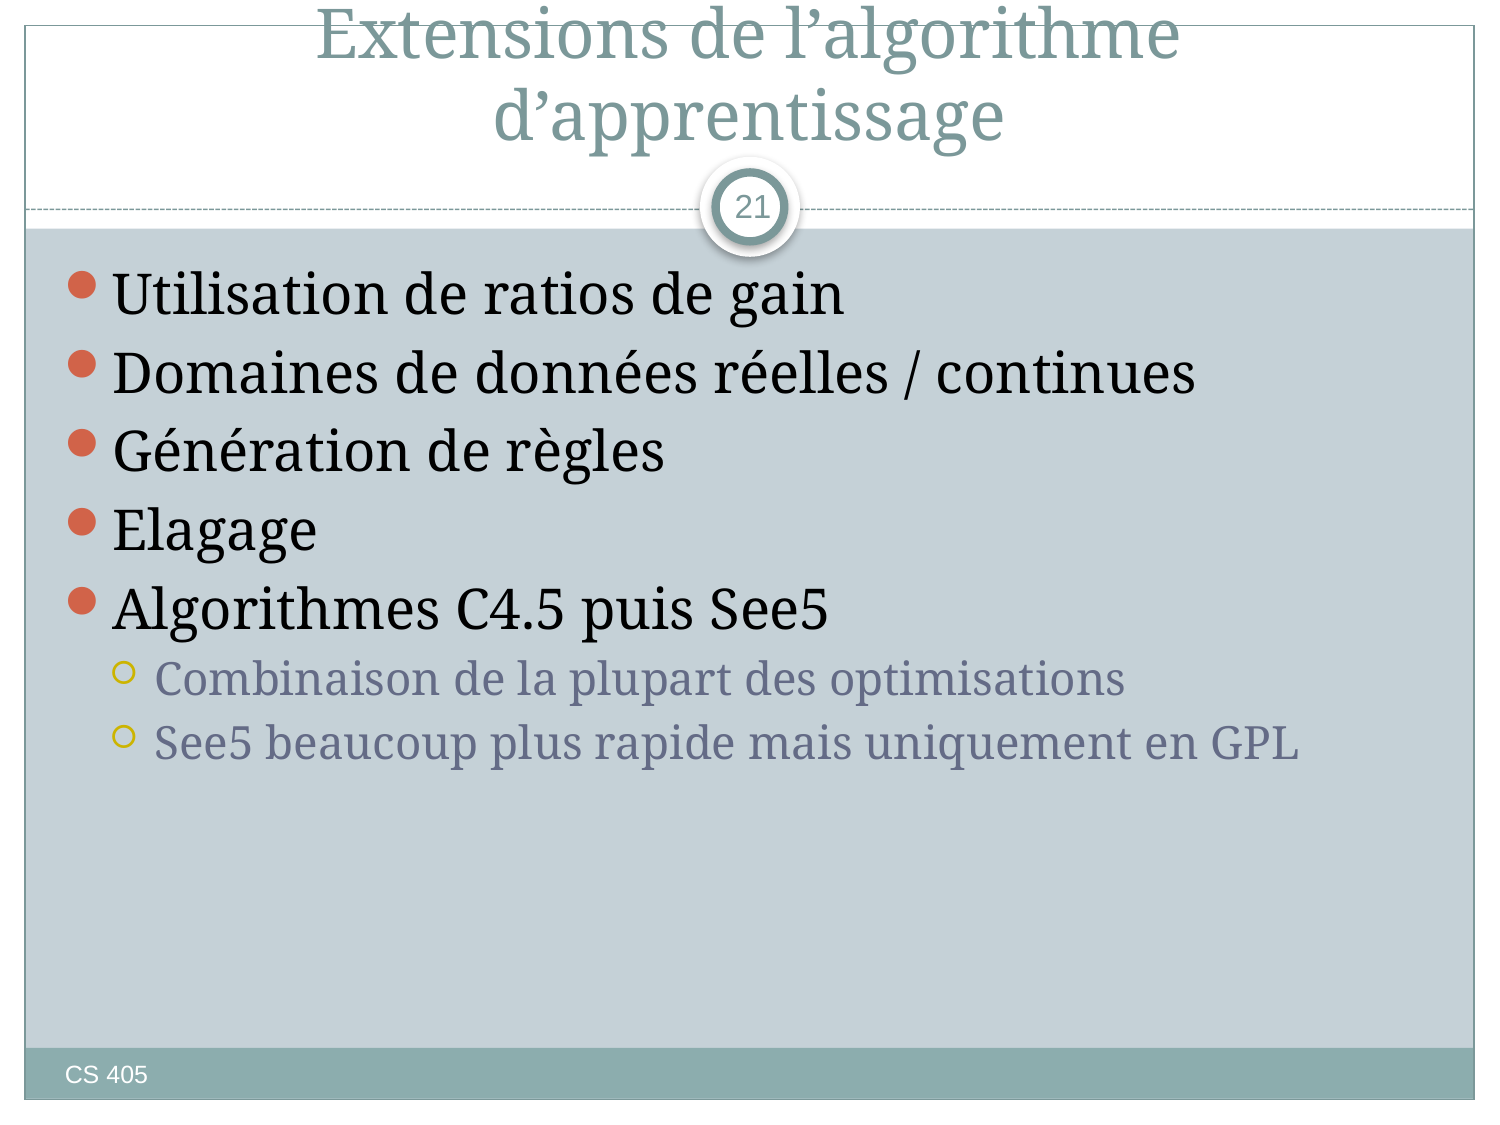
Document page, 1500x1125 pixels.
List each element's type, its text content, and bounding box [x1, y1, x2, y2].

list Utilisation de ratios de gain Domaines de données réelles / continues Génération de règles Elagage Algorithmes C4.5 puis See5 Combinaison de la plupart des optimisations See5 beaucoup plus rapide mais uniquement en GPL [49, 250, 1445, 1001]
slide_number 21 [715, 168, 791, 241]
footer CS 405 [50, 1051, 638, 1112]
title Extensions de l’algorithme d’apprentissage [49, 37, 1450, 162]
